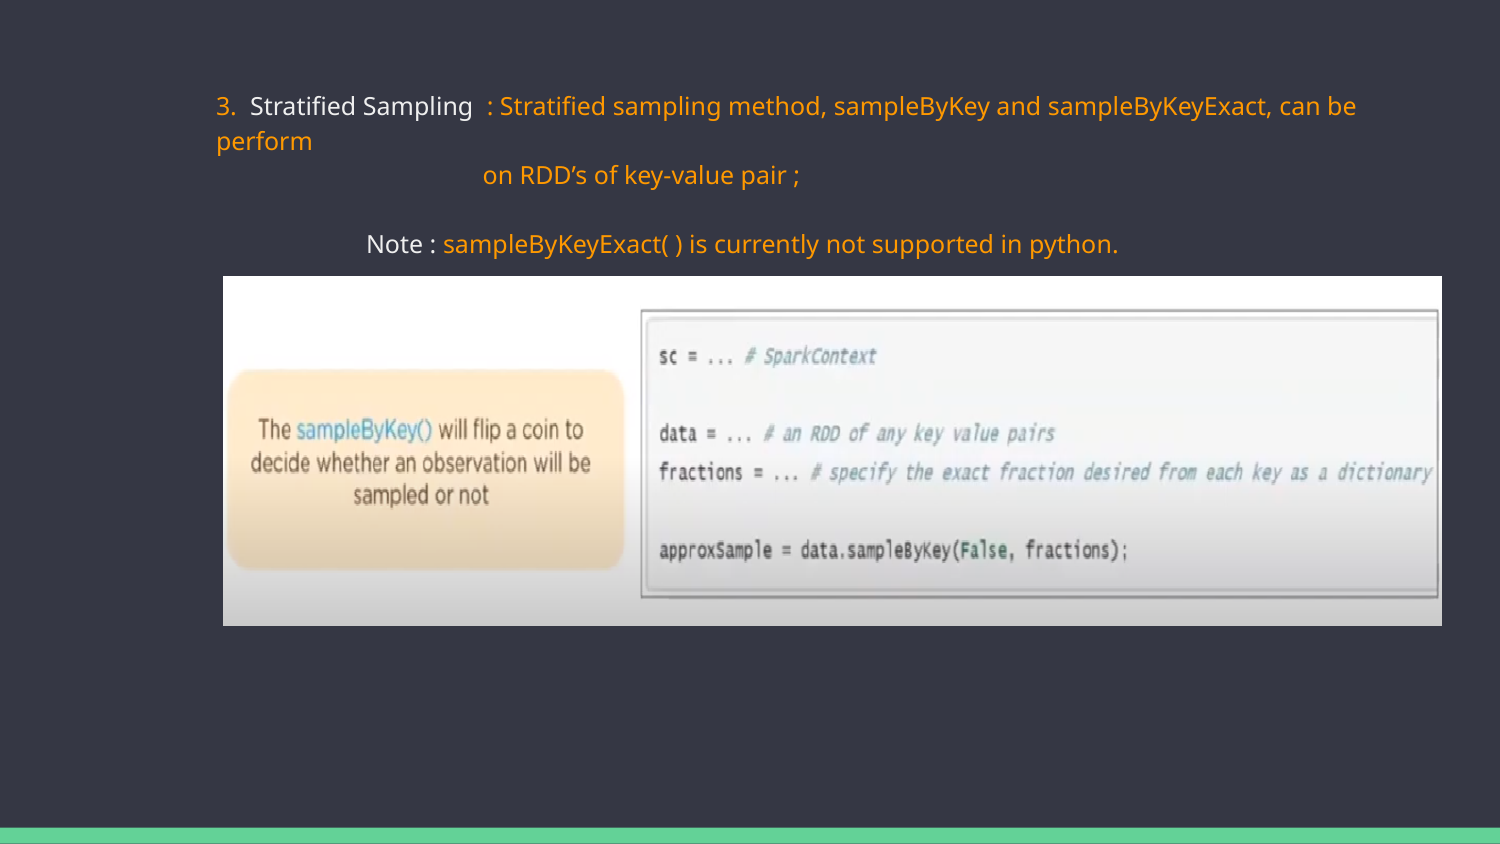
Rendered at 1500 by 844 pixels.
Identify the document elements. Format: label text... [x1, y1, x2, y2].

picture [222, 275, 1442, 626]
list 3. Stratified Sampling : Stratified sampling method, sampleByKey and sampleByKeyExact, can be perform on RDD’s of key-value pair ; Note : sampleByKeyExact( ) is currently not supported in python. [51, 41, 1449, 808]
